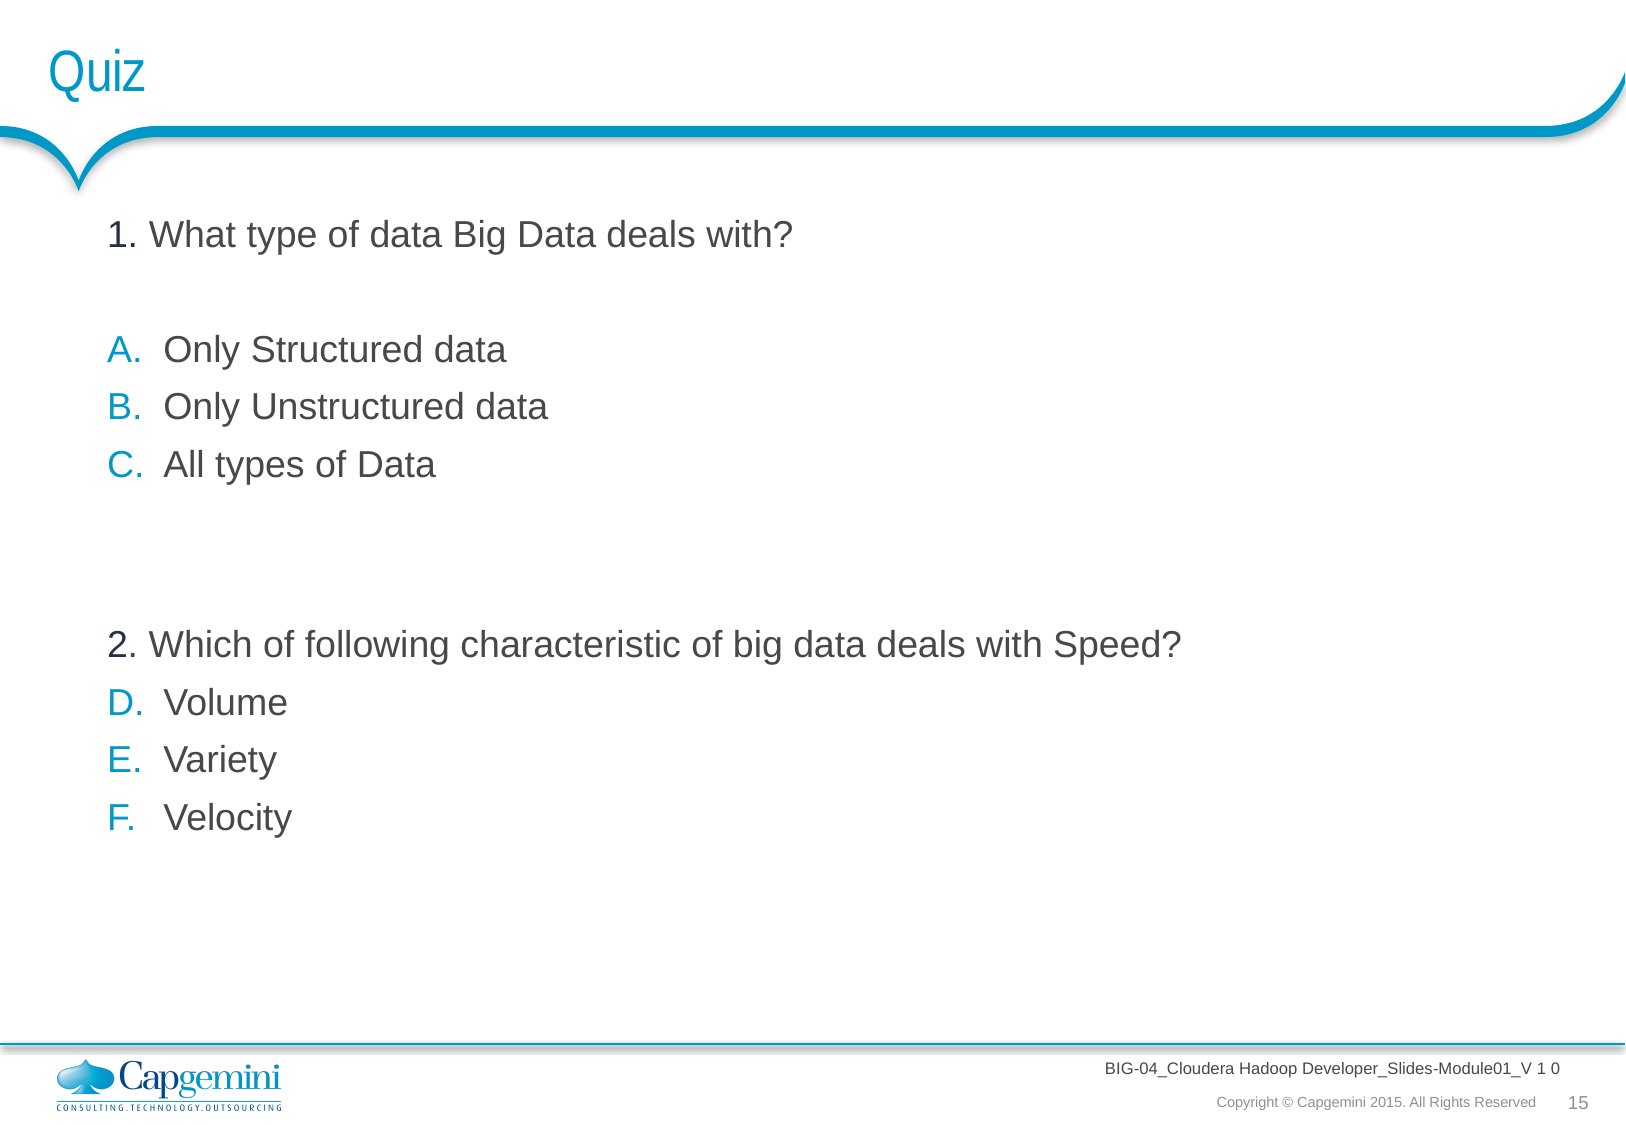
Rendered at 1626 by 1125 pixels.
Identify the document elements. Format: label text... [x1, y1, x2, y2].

list 1. What type of data Big Data deals with? Only Structured data Only Unstructured data All types of Data 2. Which of following characteristic of big data deals with Speed? Volume Variety Velocity [68, 204, 1625, 980]
title Quiz [0, 0, 1625, 150]
picture [57, 1059, 281, 1111]
